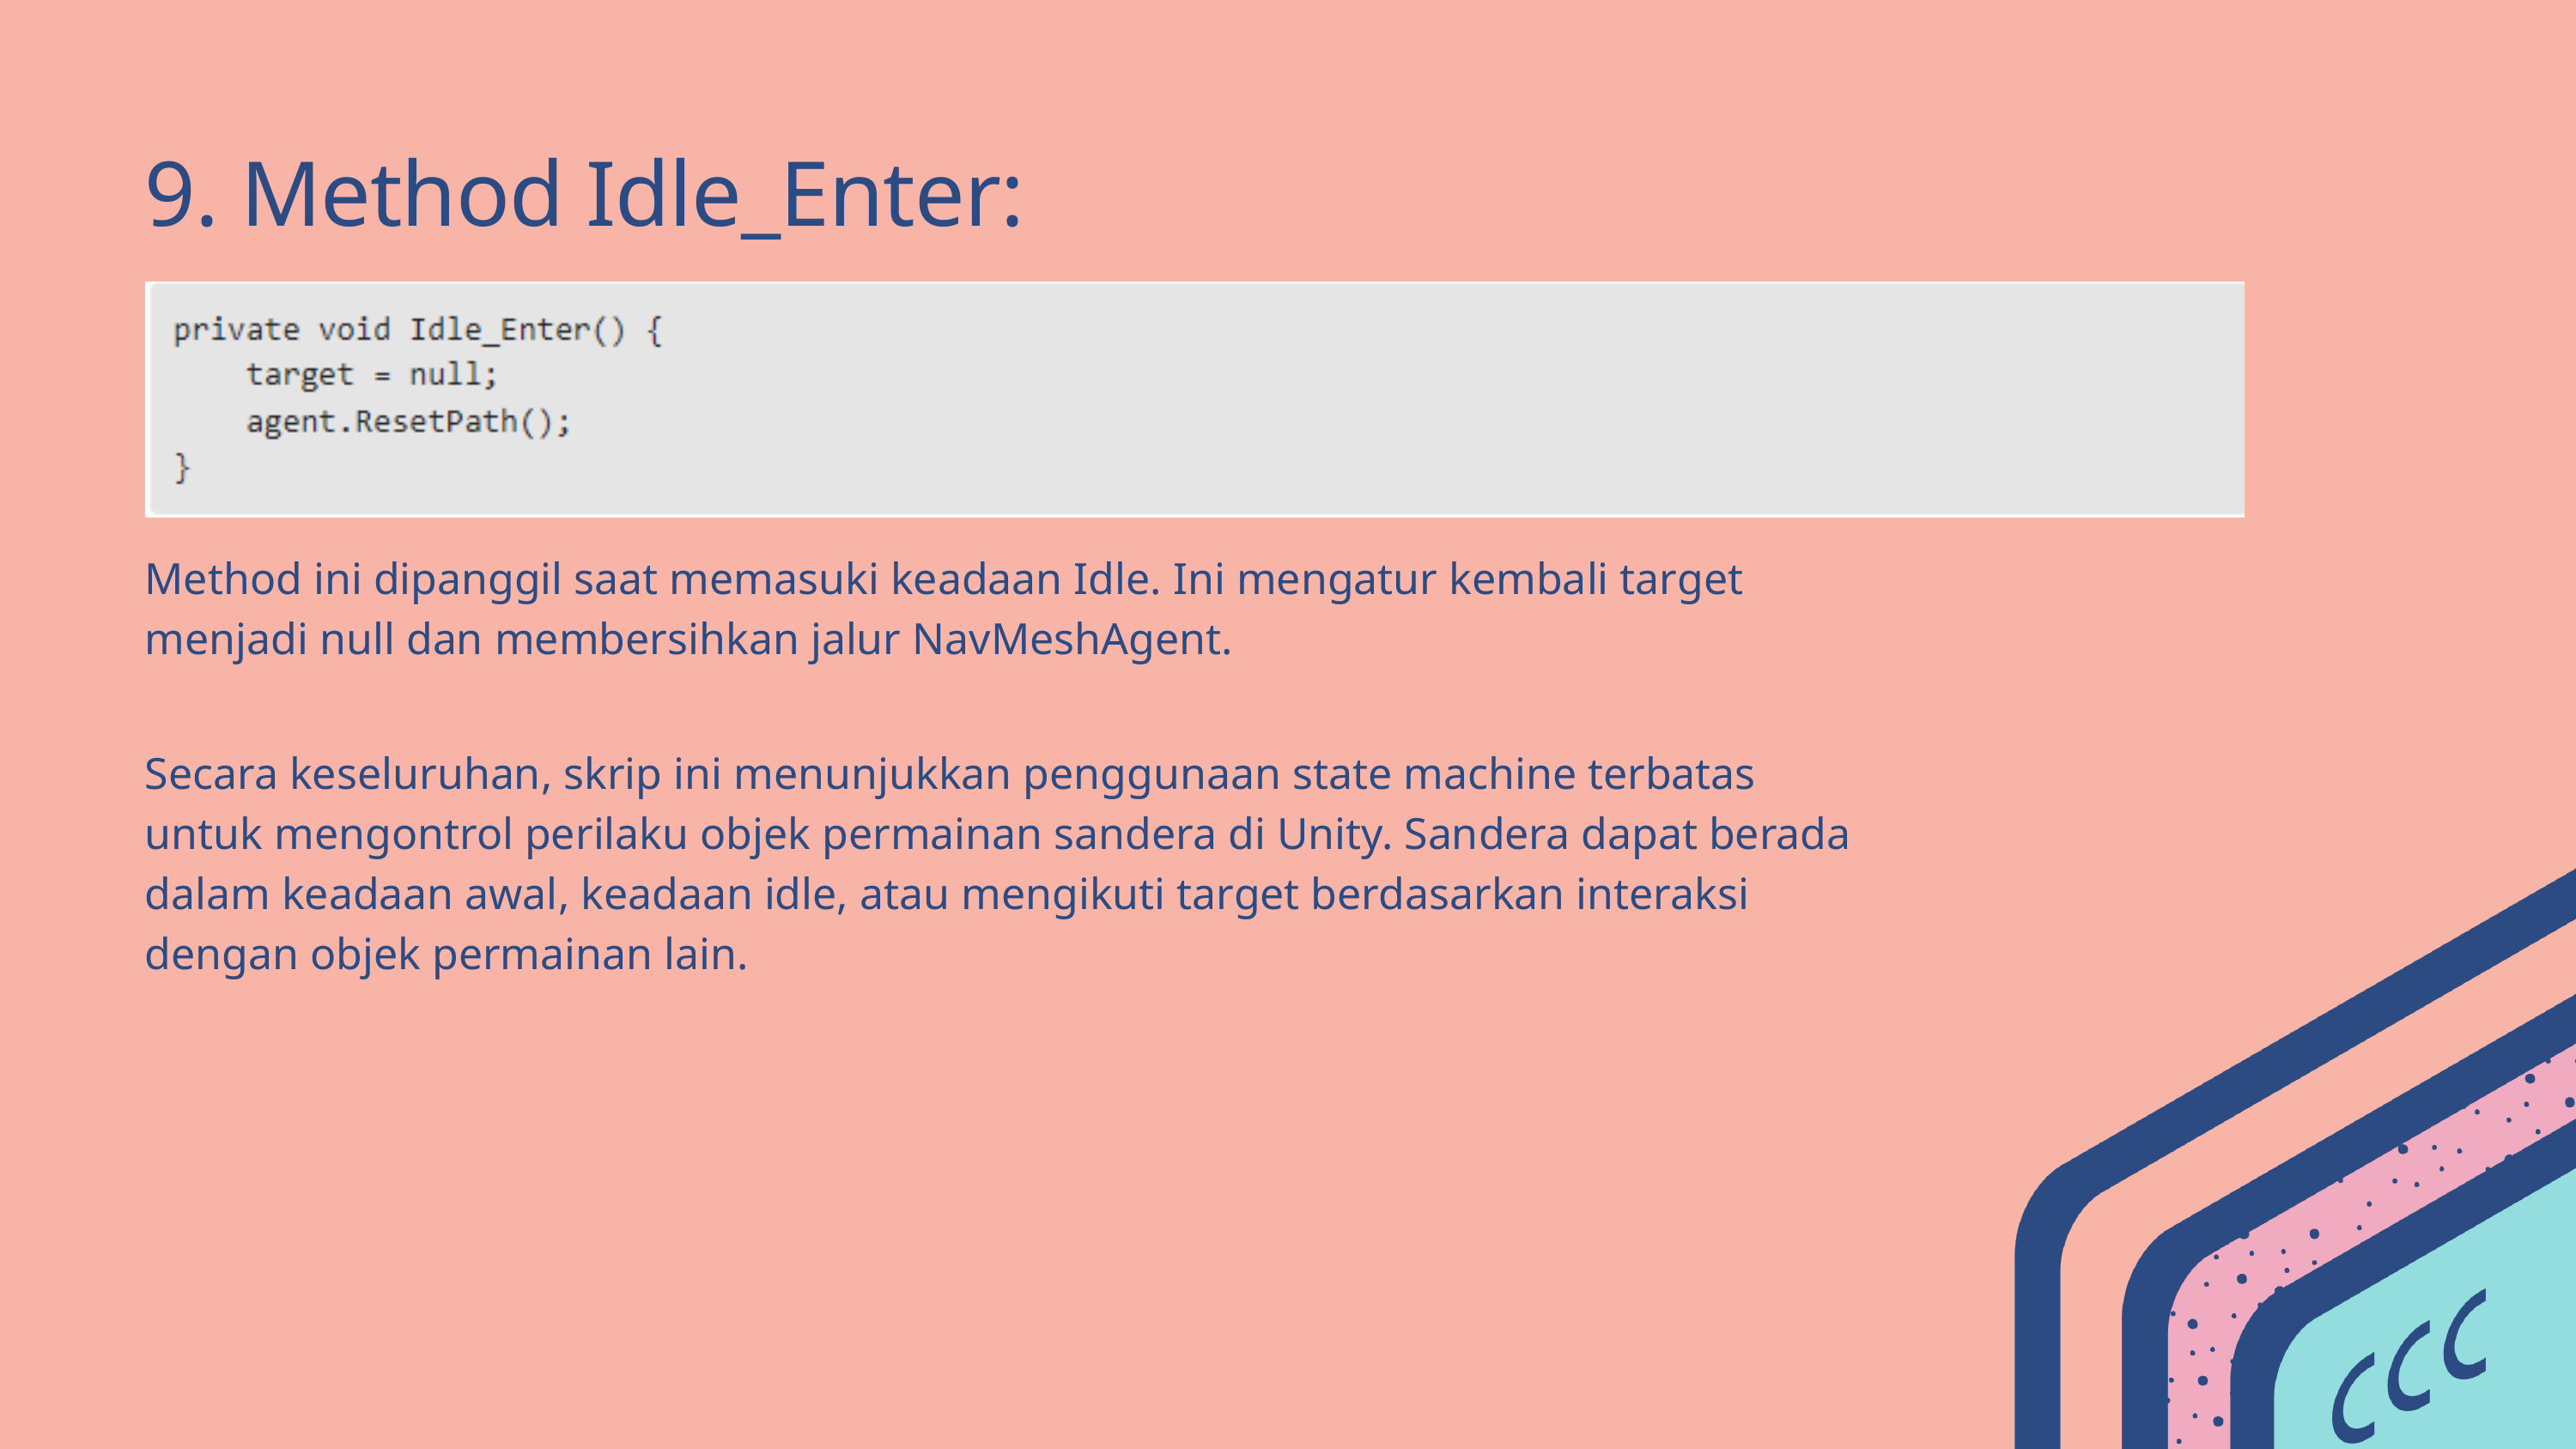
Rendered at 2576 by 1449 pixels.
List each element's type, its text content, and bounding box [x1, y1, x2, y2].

text_box 9. Method Idle_Enter: [144, 167, 1865, 244]
text_box Secara keseluruhan, skrip ini menunjukkan penggunaan state machine terbatas untuk mengontrol perilaku objek permainan sandera di Unity. Sandera dapat berada dalam keadaan awal, keadaan idle, atau mengikuti target berdasarkan interaksi dengan objek permainan lain. [144, 737, 1865, 979]
text_box [2014, 836, 2576, 1449]
text_box [144, 282, 2245, 518]
text_box Method ini dipanggil saat memasuki keadaan Idle. Ini mengatur kembali target menjadi null dan membersihkan jalur NavMeshAgent. [144, 543, 1865, 664]
